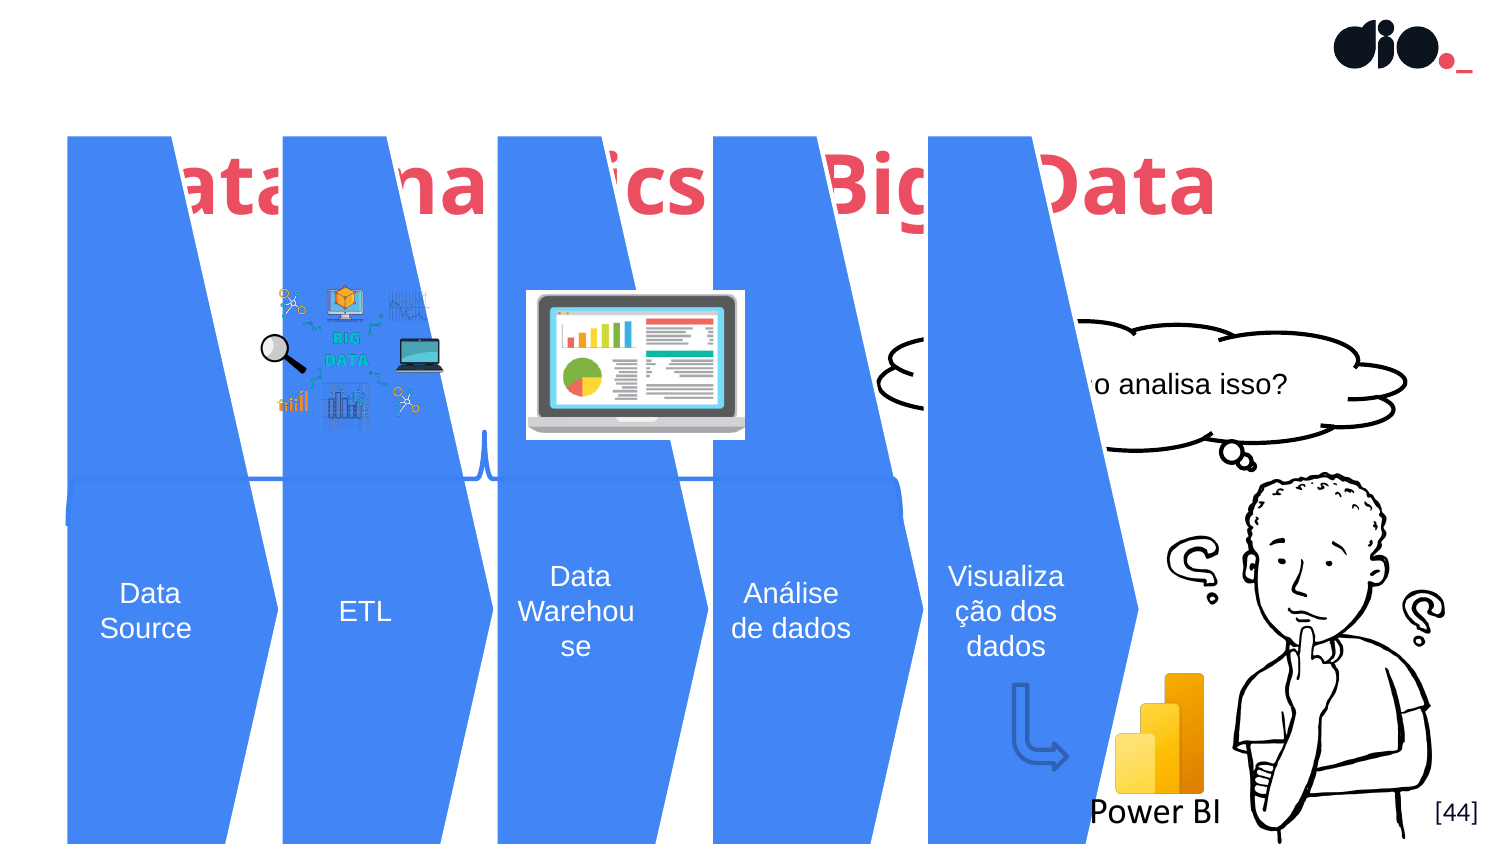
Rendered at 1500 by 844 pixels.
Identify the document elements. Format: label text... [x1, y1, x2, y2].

picture [246, 281, 463, 432]
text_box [65, 133, 1142, 844]
text_box Data Analytics & Biga Data [92, 104, 1408, 243]
picture [526, 290, 746, 441]
picture [1024, 470, 1493, 844]
text_box Como analisa isso? [1146, 322, 1408, 469]
picture [1333, 19, 1473, 74]
